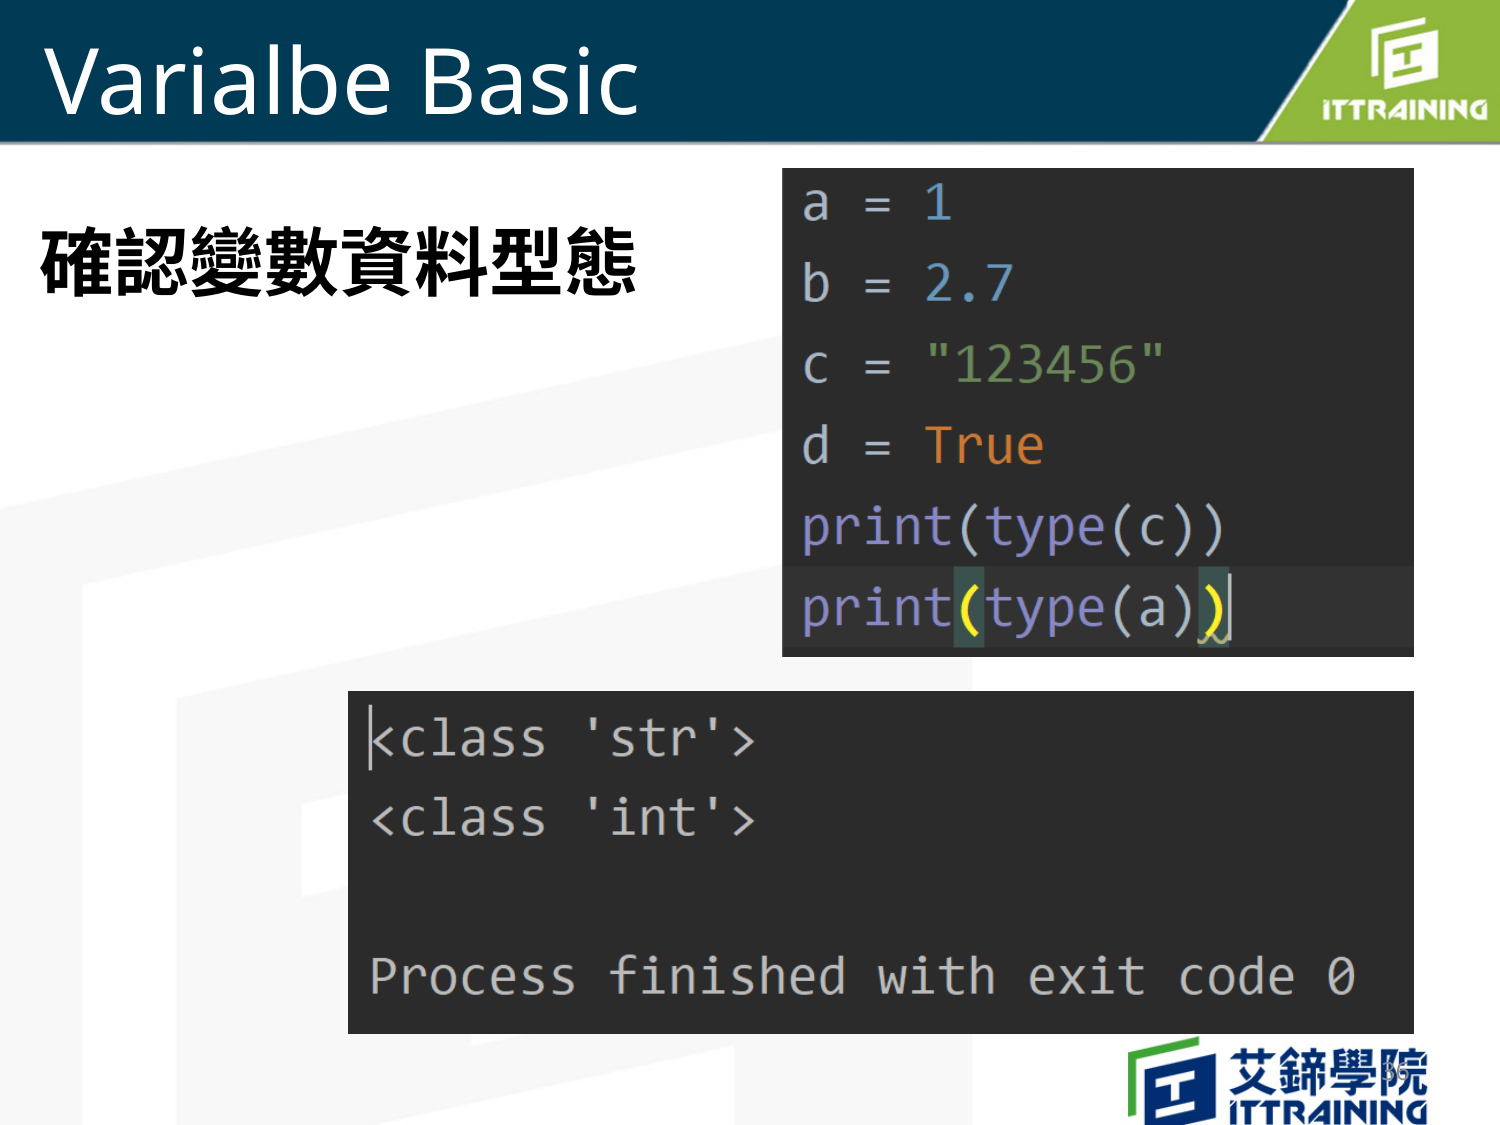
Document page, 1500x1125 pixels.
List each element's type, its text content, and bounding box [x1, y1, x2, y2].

picture [0, 0, 1500, 1125]
list 確認變數資料型態 [24, 208, 1375, 951]
title Varialbe Basic [29, 0, 1380, 172]
slide_number 36 [1074, 1042, 1425, 1103]
